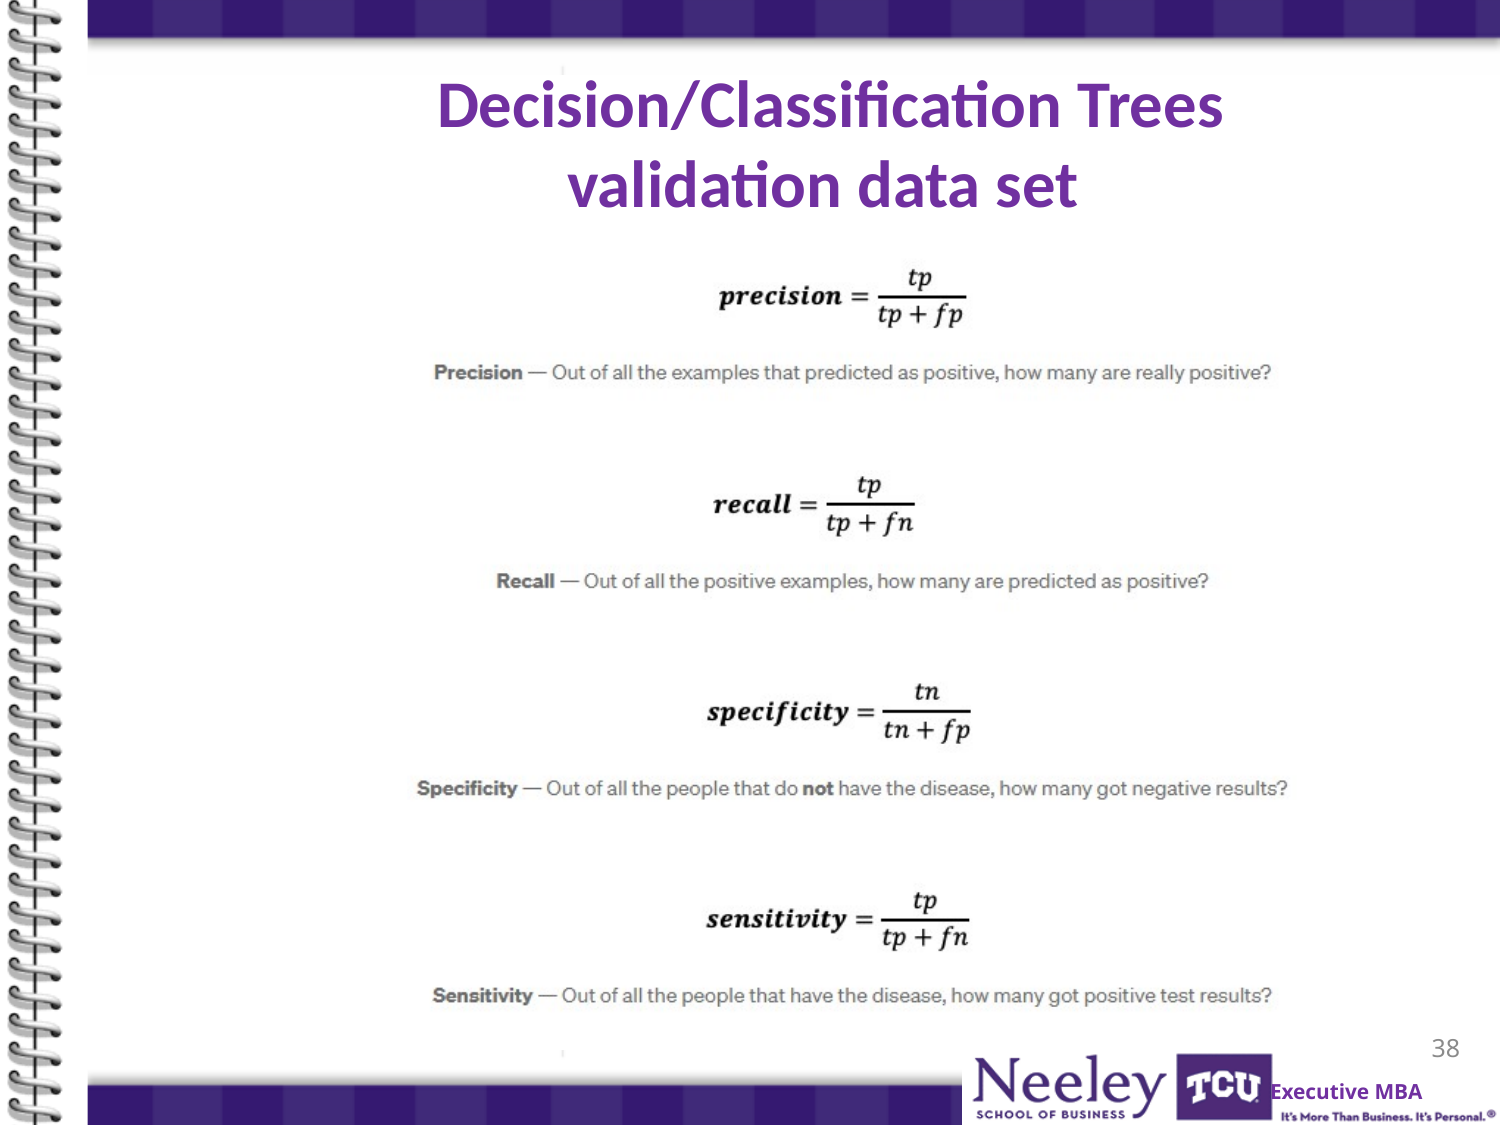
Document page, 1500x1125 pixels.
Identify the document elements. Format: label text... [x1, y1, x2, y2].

picture [0, 0, 1500, 1125]
title Decision/Classification Trees validation data set [171, 52, 1476, 241]
